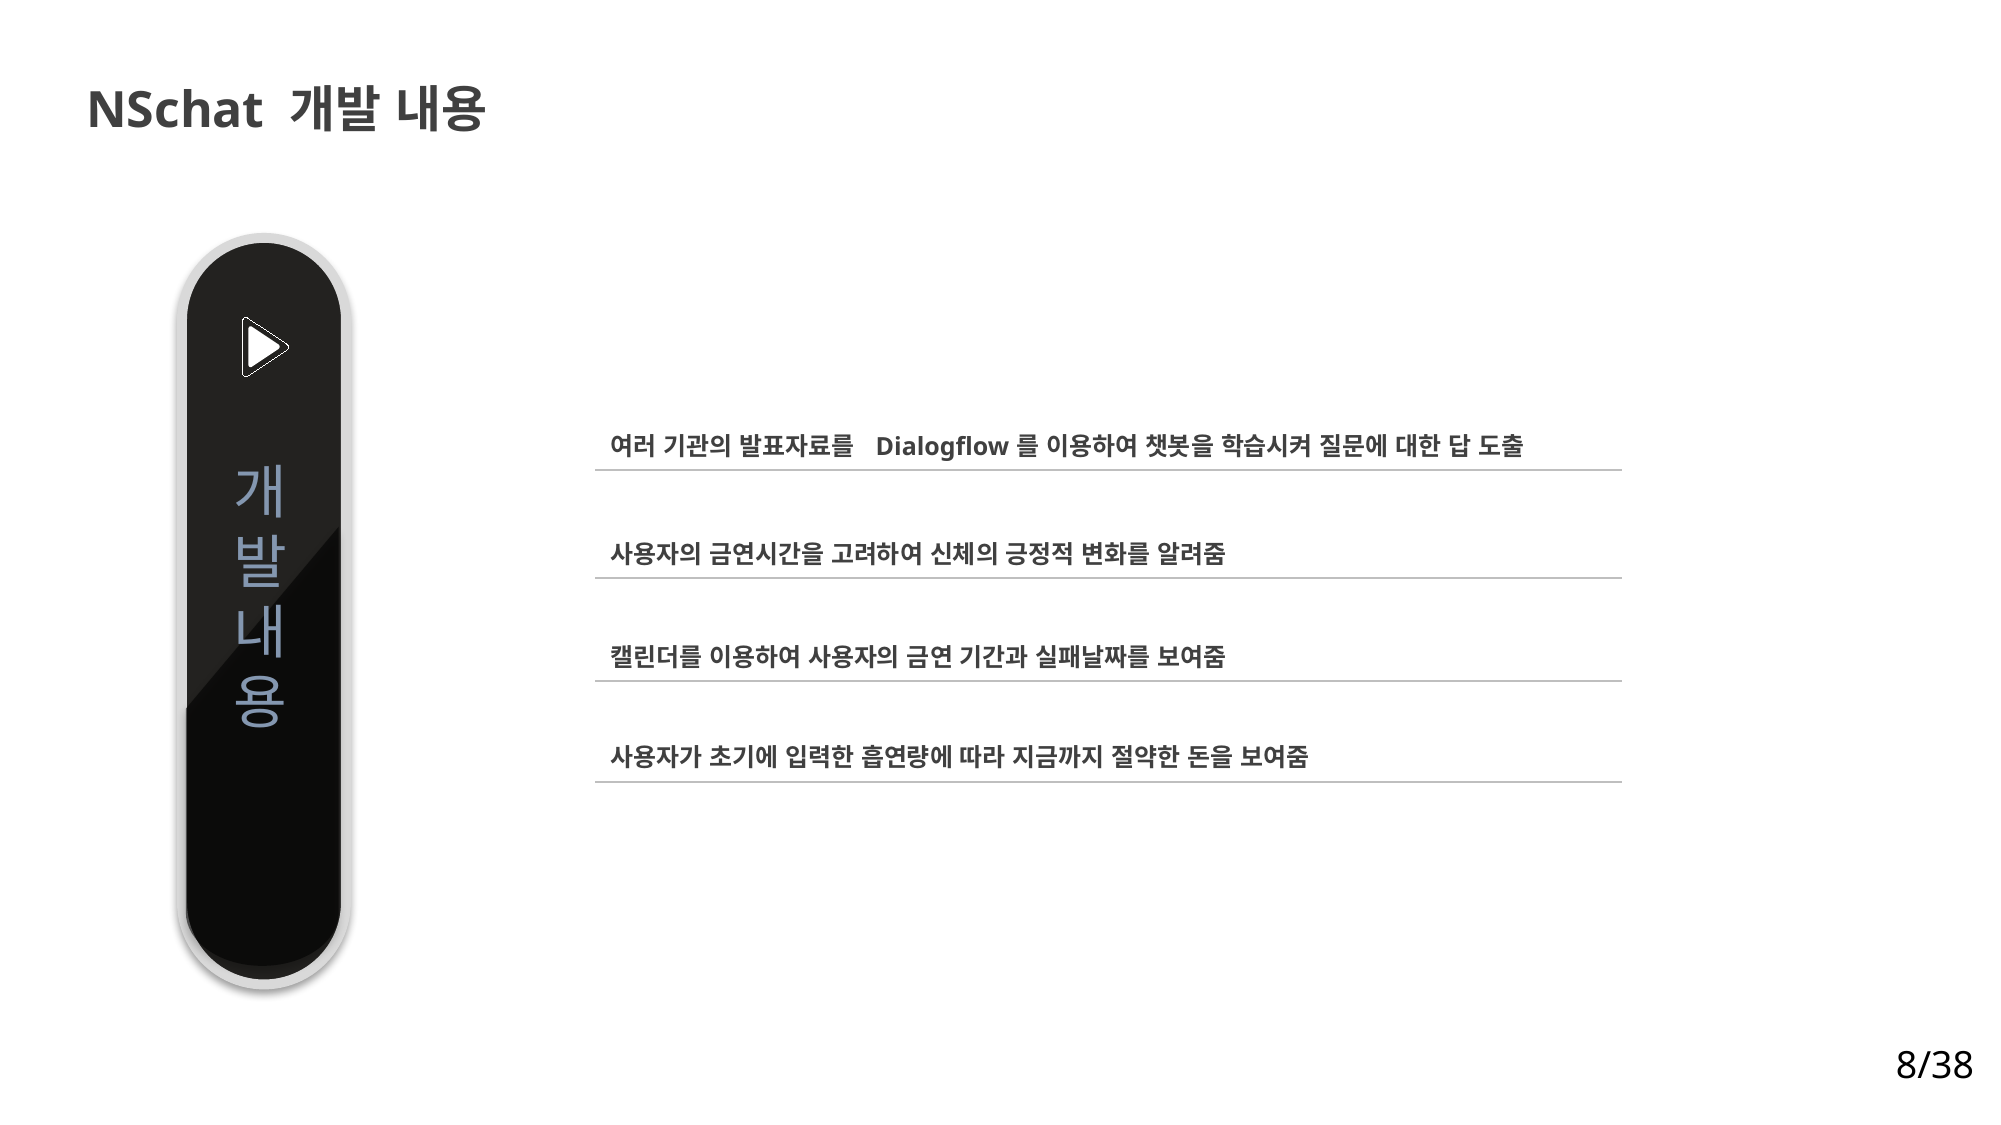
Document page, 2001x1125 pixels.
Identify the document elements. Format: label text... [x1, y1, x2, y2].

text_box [242, 317, 289, 377]
text_box [180, 236, 347, 921]
text_box [209, 951, 332, 986]
text_box 개 발 내 용 [182, 447, 339, 743]
table_cell 사용자가 초기에 입력한 흡연량에 따라 지금까지 절약한 돈을 보여줌 [595, 682, 1622, 781]
table_cell 사용자의 금연시간을 고려하여 신체의 긍정적 변화를 알려줌 [595, 471, 1622, 577]
table_header 여러 기관의 발표자료를 Dialogflow를 이용하여 챗봇을 학습시켜 질문에 대한 답 도출 [595, 352, 1622, 469]
text_box [184, 523, 340, 967]
text_box NSchat 개발 내용 [71, 40, 932, 145]
text_box 8/38 [1881, 1033, 2000, 1094]
table_cell 캘린더를 이용하여 사용자의 금연 기간과 실패날짜를 보여줌 [595, 579, 1622, 680]
